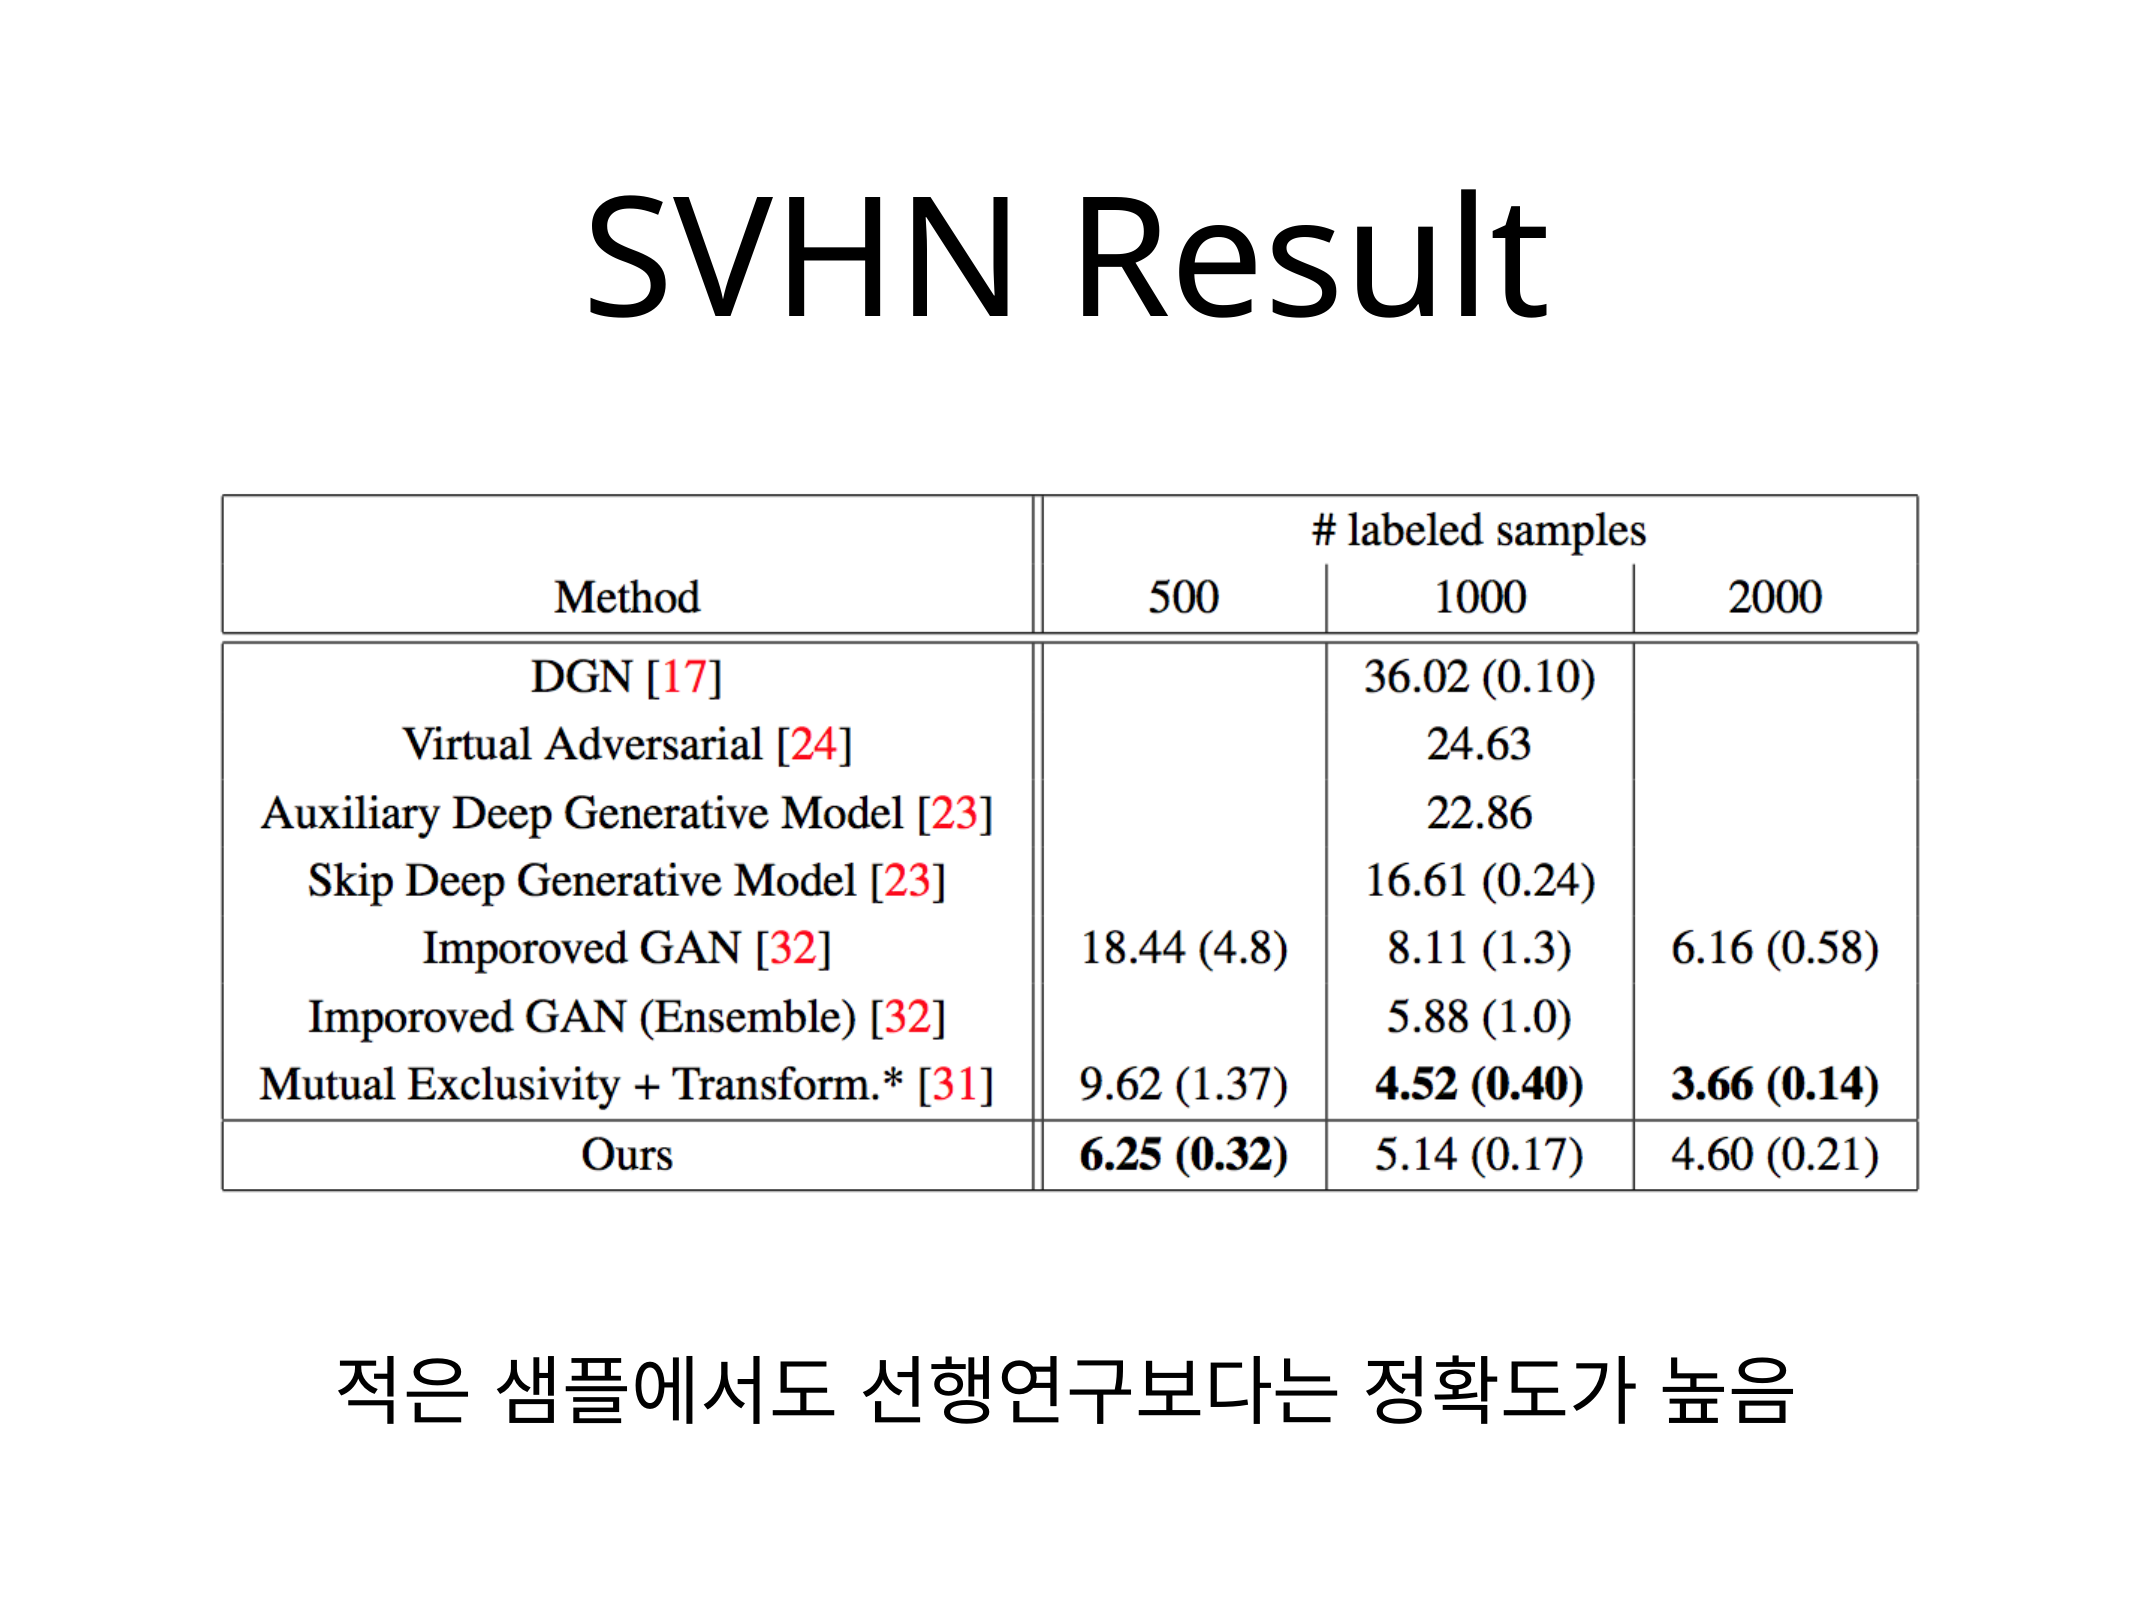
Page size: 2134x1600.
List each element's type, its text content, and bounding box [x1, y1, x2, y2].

text_box 적은 샘플에서도 선행연구보다는 정확도가 높음 [326, 1335, 1807, 1442]
title SVHN Result [155, 72, 1978, 428]
picture [185, 457, 1949, 1218]
